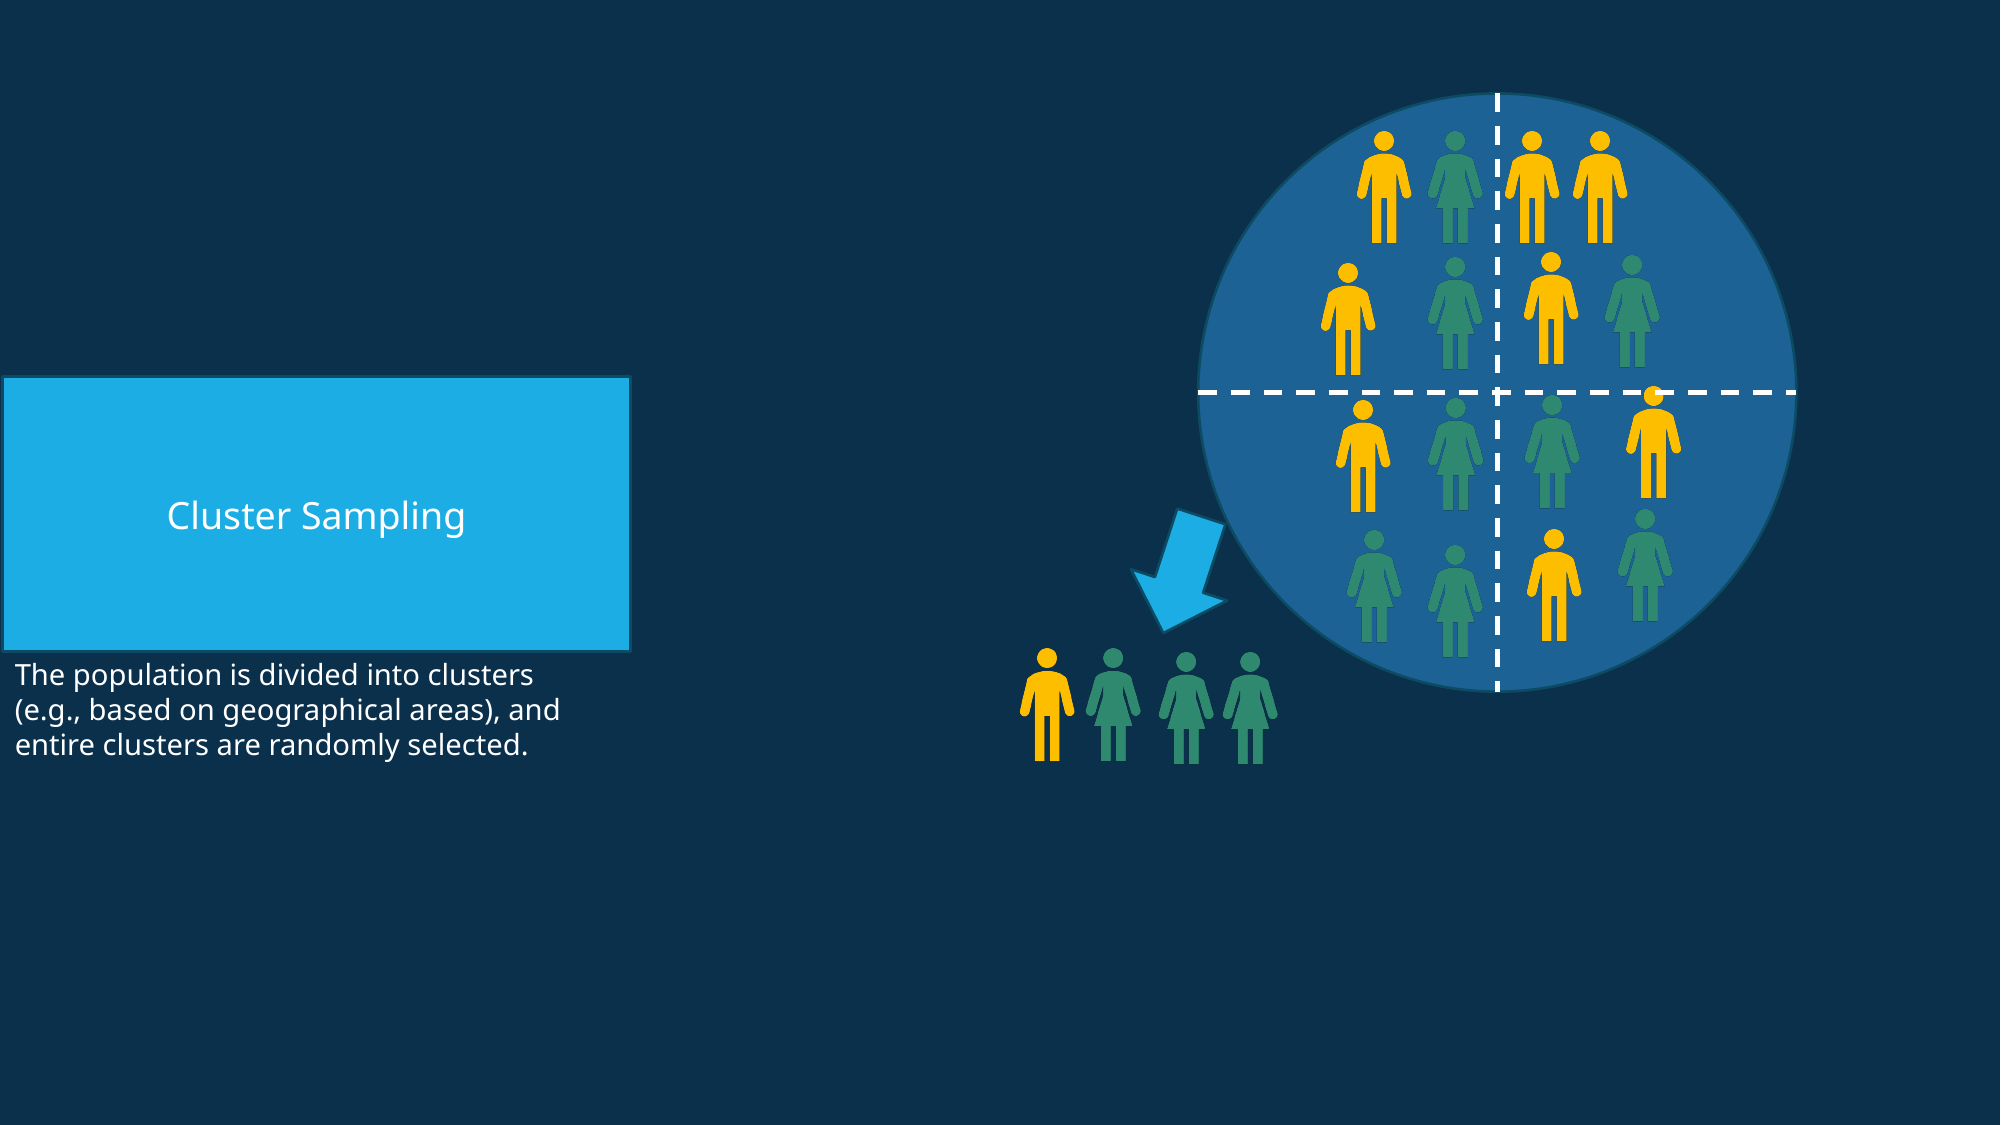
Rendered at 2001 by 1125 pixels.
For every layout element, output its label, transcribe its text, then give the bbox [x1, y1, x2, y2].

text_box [1505, 400, 1797, 693]
text_box The population is divided into clusters (e.g., based on geographical areas), and entire clusters are randomly selected. [0, 648, 631, 769]
text_box Cluster Sampling [1, 375, 632, 653]
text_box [1197, 92, 1496, 392]
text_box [1501, 92, 1797, 389]
picture [986, 644, 1311, 769]
text_box [1129, 507, 1194, 635]
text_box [1197, 397, 1494, 693]
